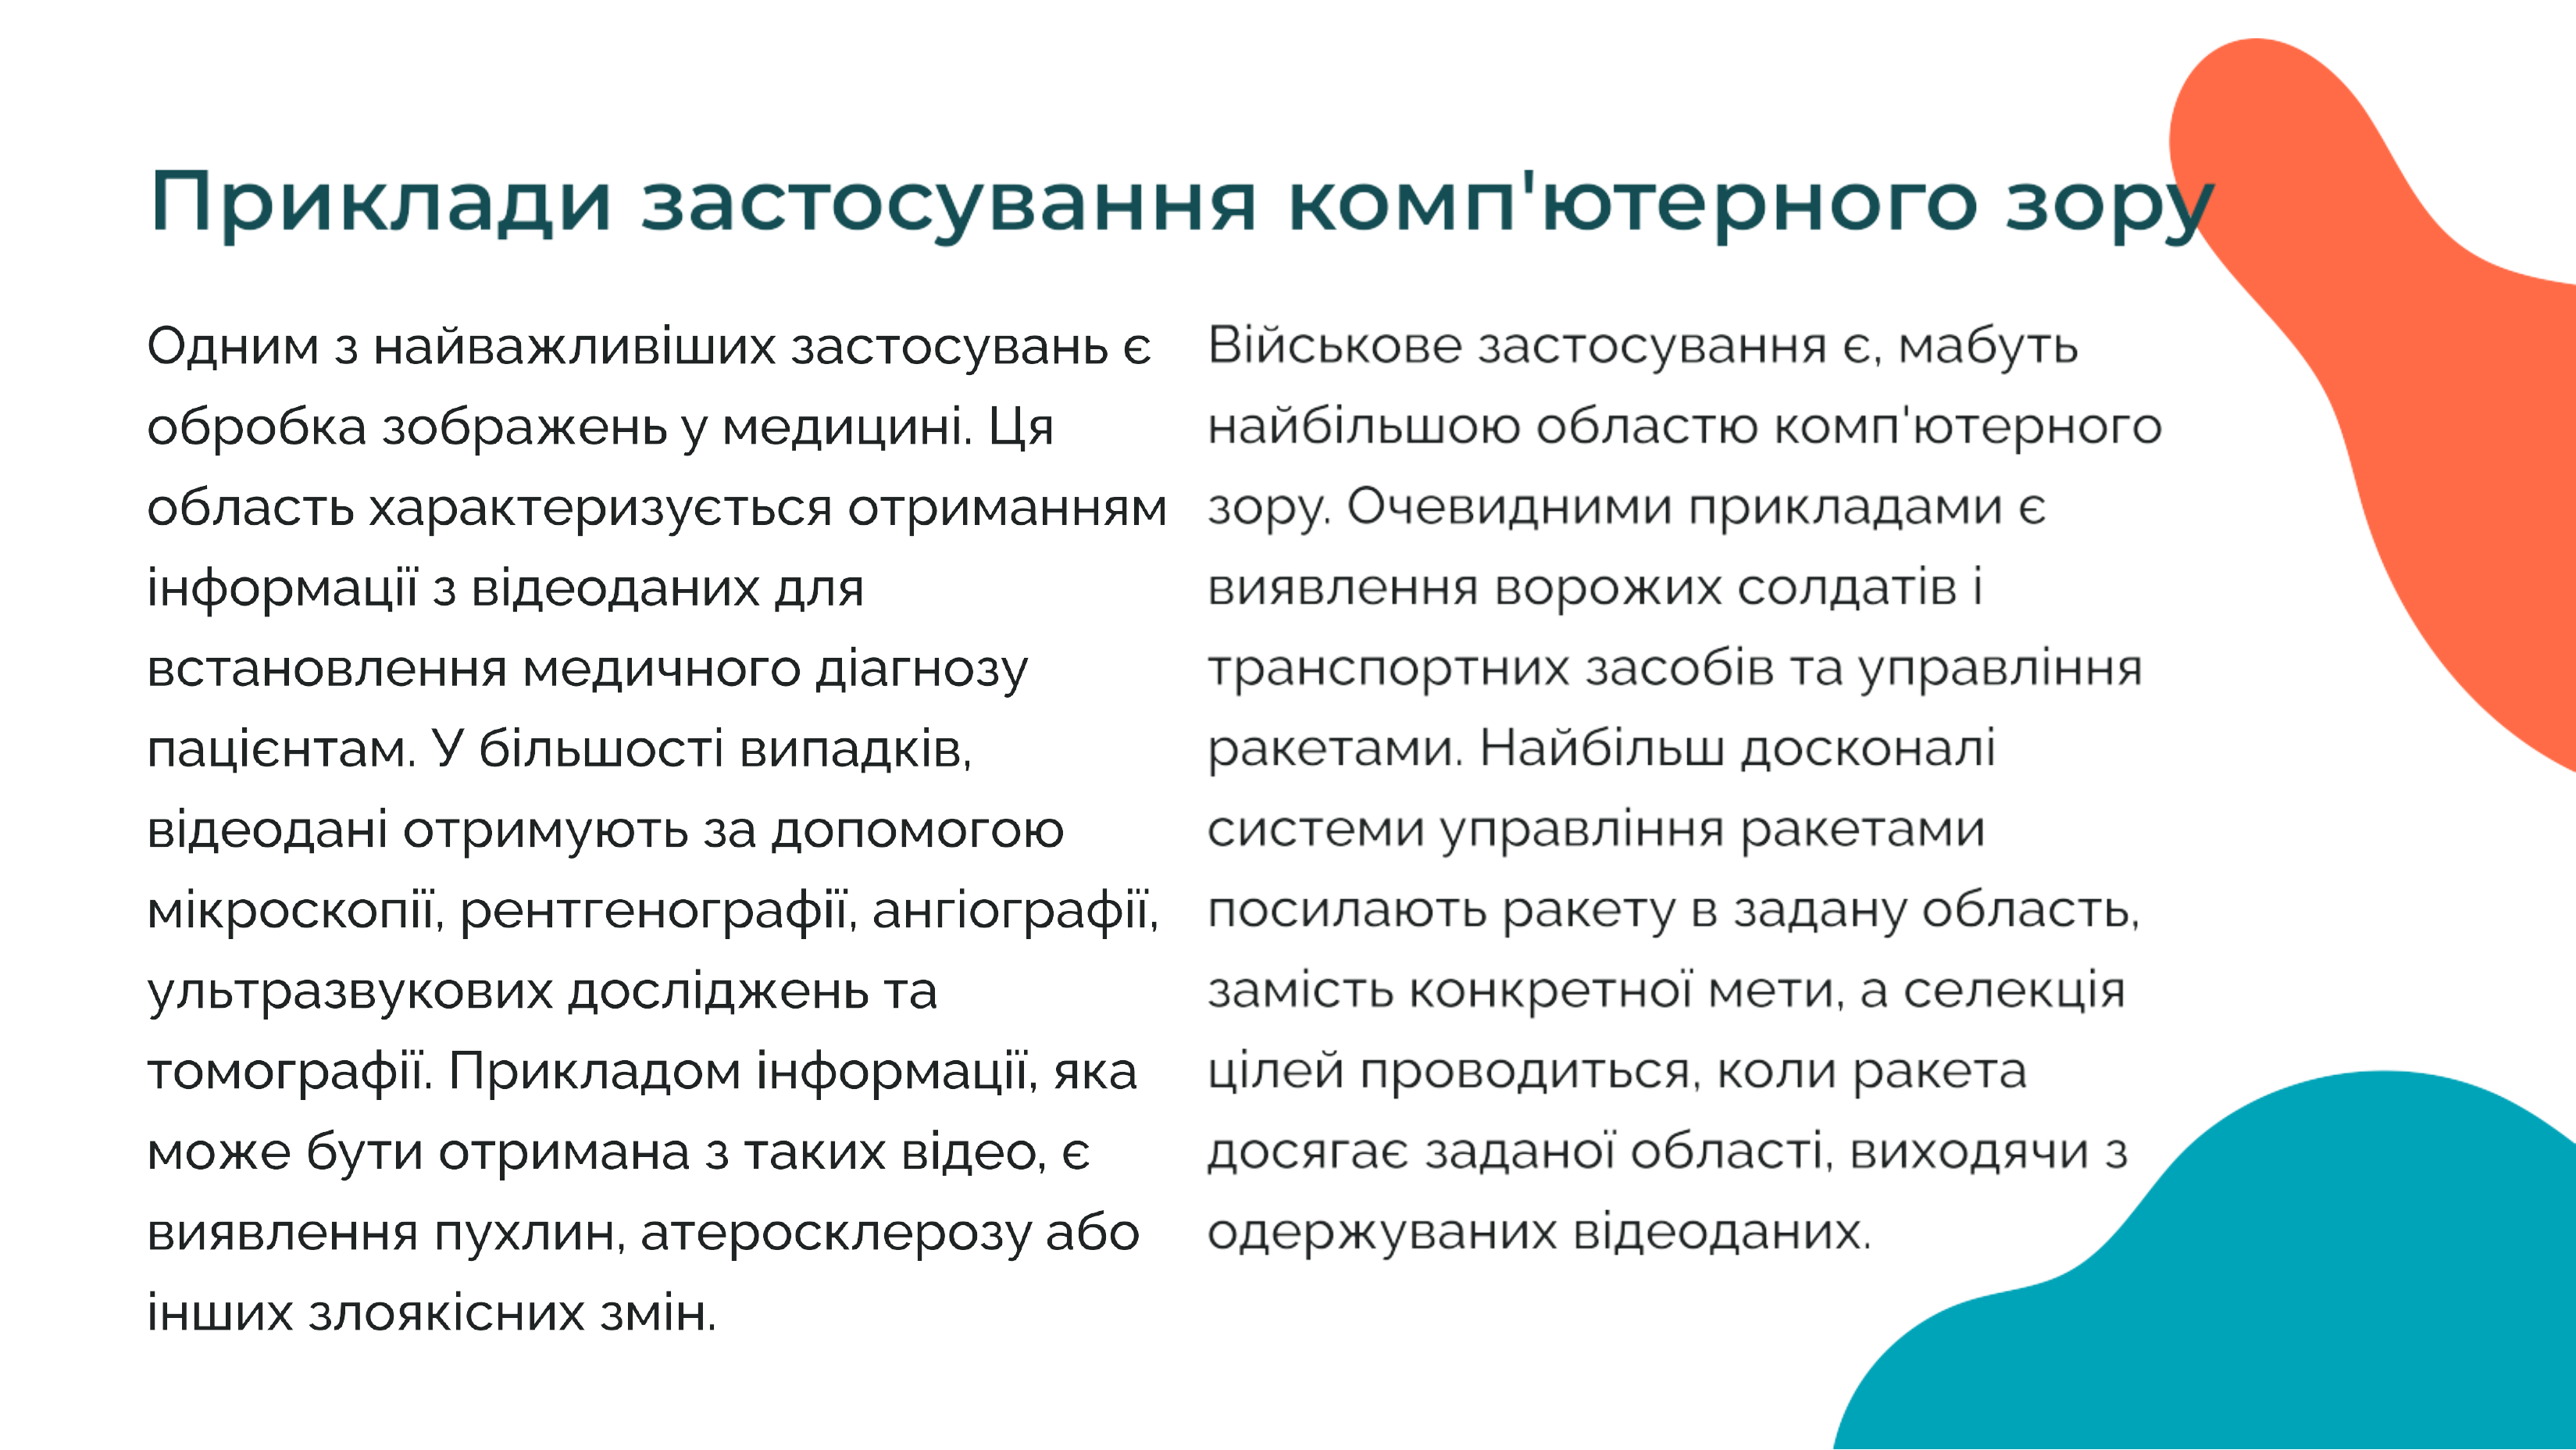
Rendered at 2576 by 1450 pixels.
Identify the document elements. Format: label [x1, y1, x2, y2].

text_box [146, 38, 2576, 1450]
